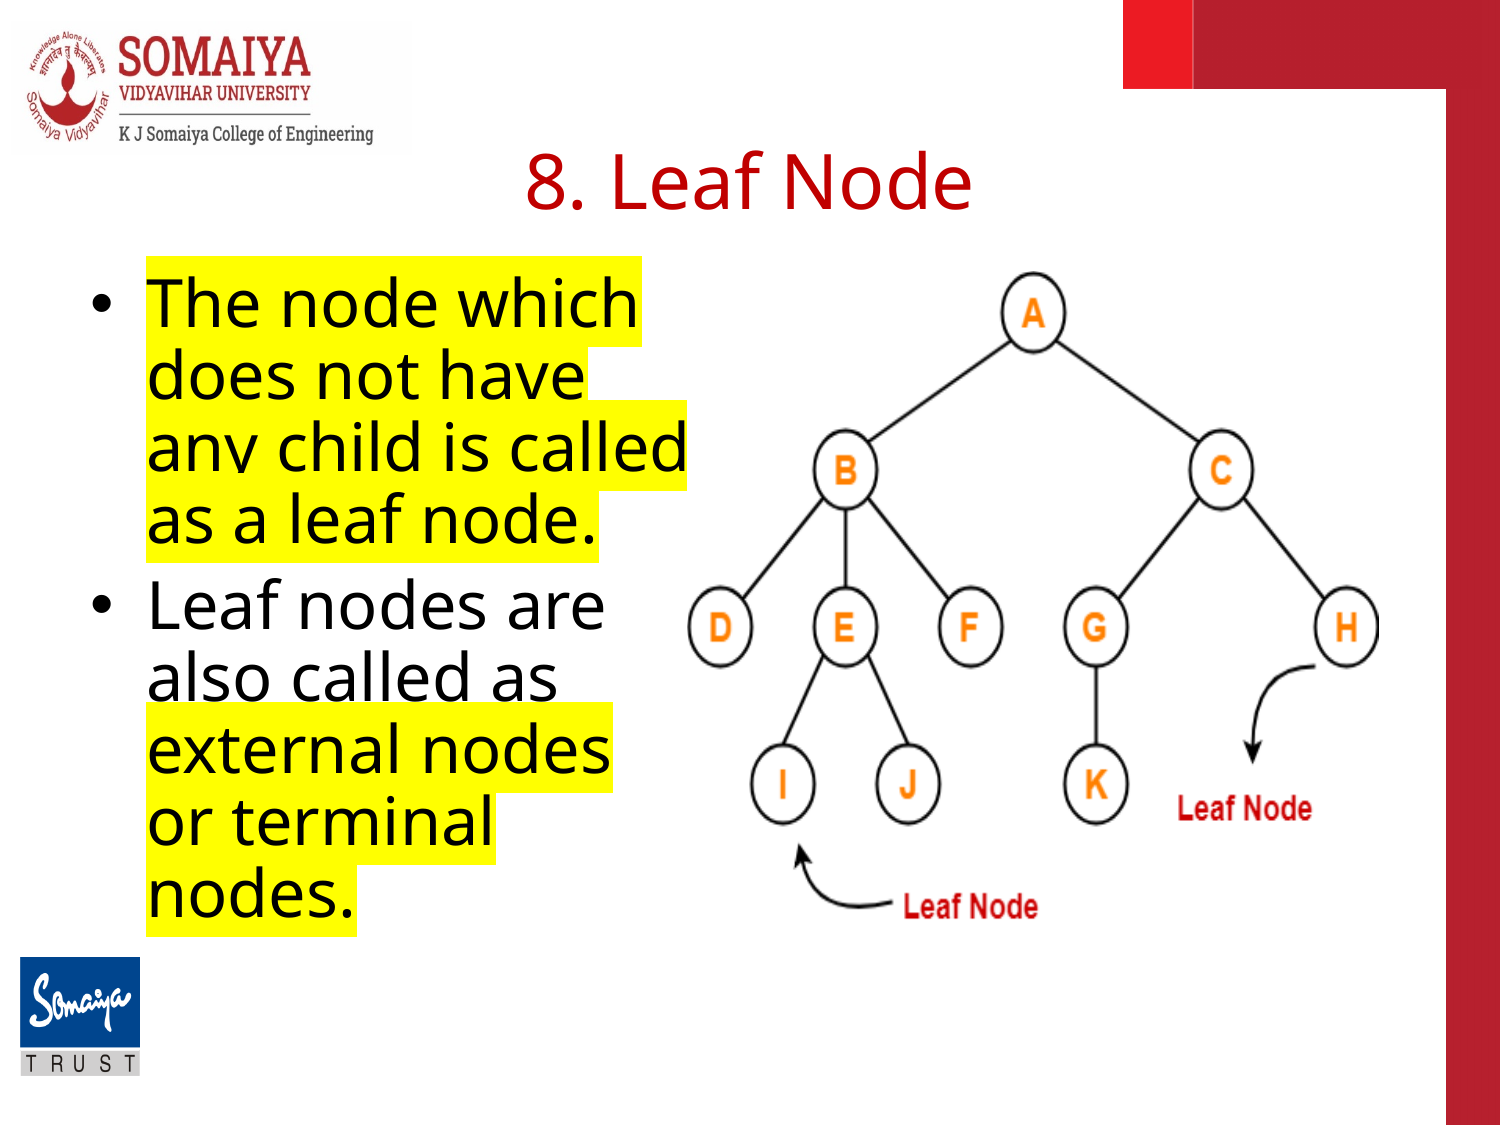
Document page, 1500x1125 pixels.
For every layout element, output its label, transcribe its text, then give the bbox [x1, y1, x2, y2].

list The node which does not have any child is called as a leaf node. Leaf nodes are also called as external nodes or terminal nodes. [75, 262, 713, 1005]
title 8. Leaf Node [75, 125, 1425, 233]
picture [1123, 0, 1500, 1125]
picture [11, 21, 412, 156]
picture [20, 956, 140, 1076]
picture [687, 271, 1379, 926]
